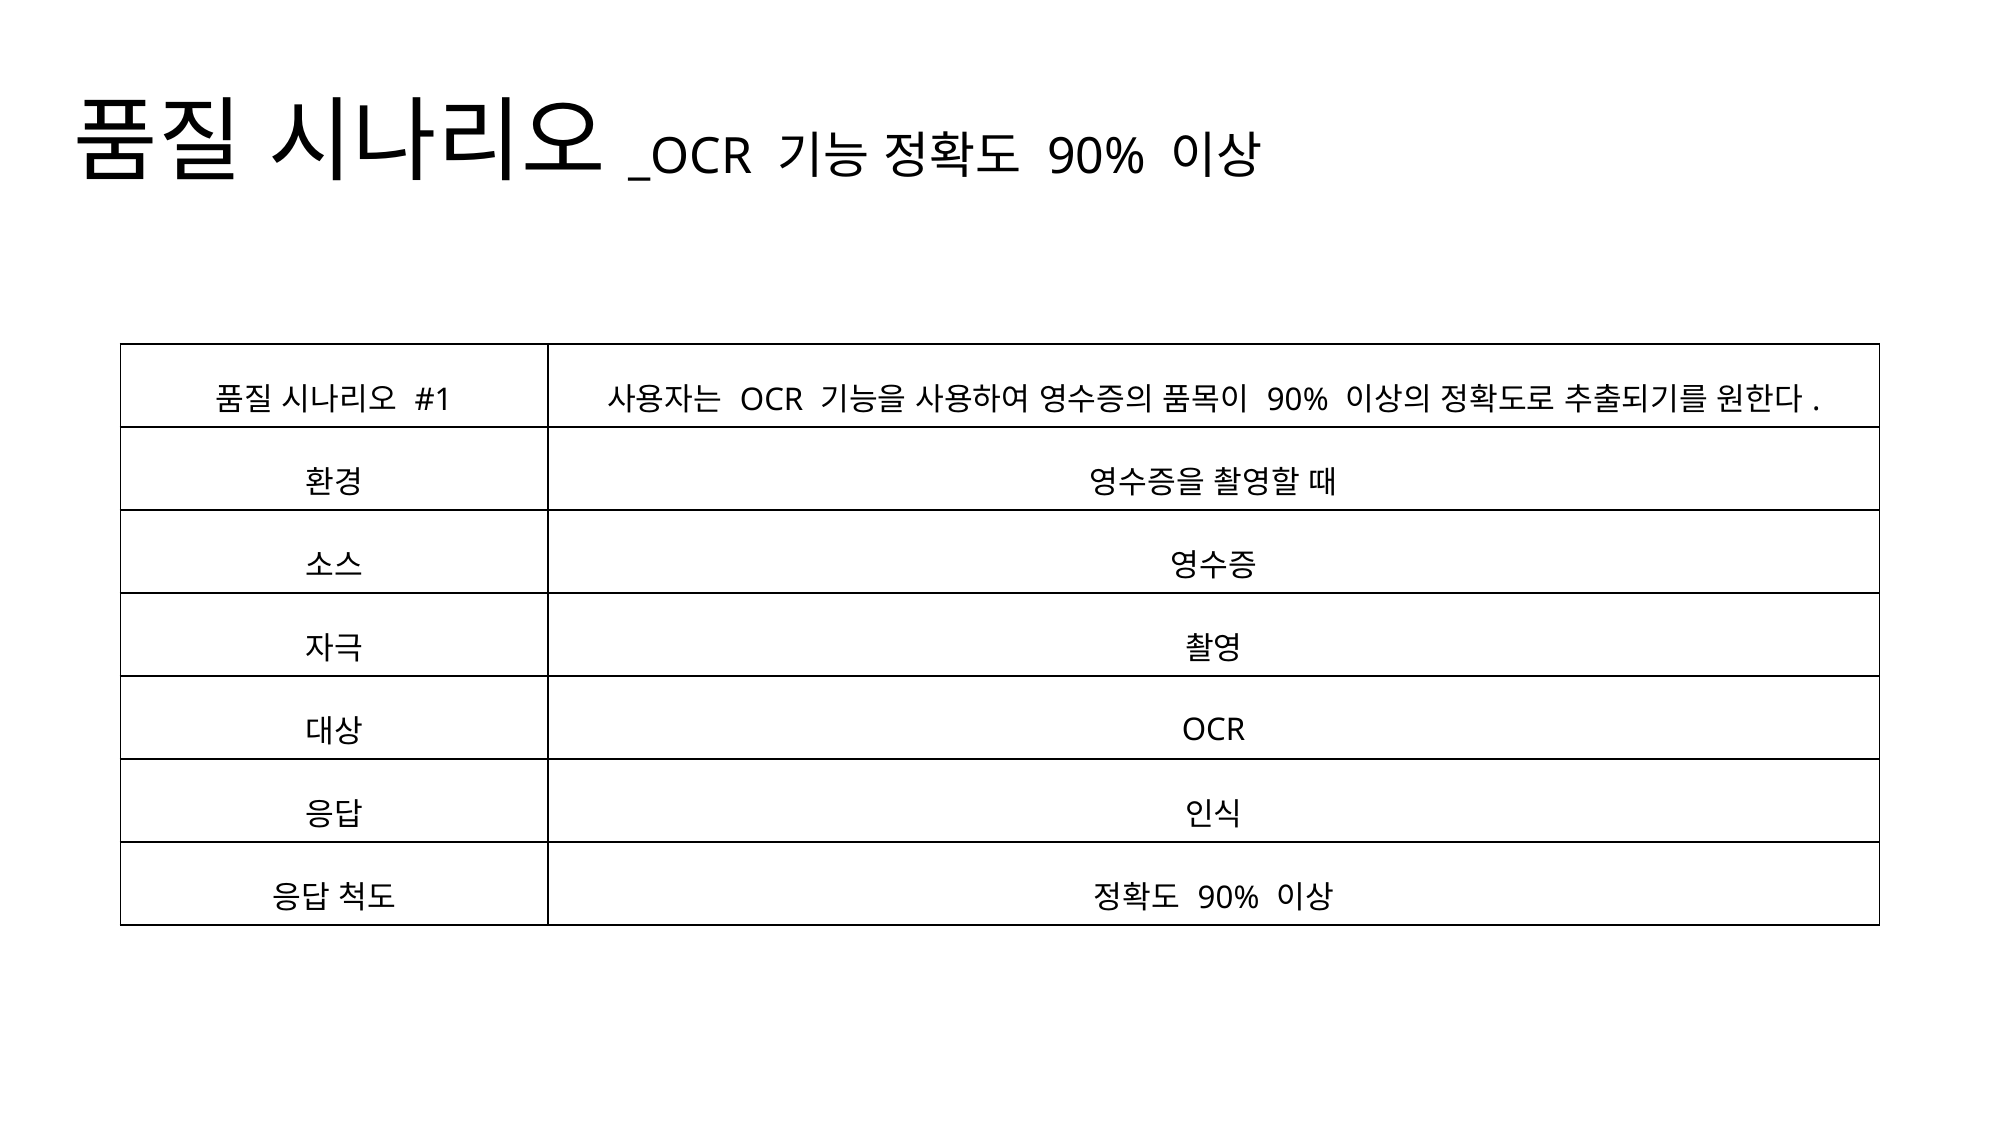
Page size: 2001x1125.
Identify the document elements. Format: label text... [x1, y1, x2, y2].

table_cell 자극 [121, 594, 547, 675]
table_cell 영수증 [549, 511, 1879, 592]
table_cell OCR [549, 677, 1879, 758]
table_cell 정확도 90% 이상 [549, 843, 1879, 924]
table_cell 대상 [121, 677, 547, 758]
table_cell 촬영 [549, 594, 1879, 675]
text_box 품질 시나리오_OCR 기능 정확도 90% 이상 [58, 20, 1784, 268]
table_cell 소스 [121, 511, 547, 592]
table_cell 영수증을 촬영할 때 [549, 428, 1879, 509]
table_cell 환경 [121, 428, 547, 509]
table_cell 응답 척도 [121, 843, 547, 924]
table_cell 응답 [121, 760, 547, 841]
table_header 사용자는 OCR 기능을 사용하여 영수증의 품목이 90% 이상의 정확도로 추출되기를 원한다. [549, 345, 1879, 426]
table_header 품질 시나리오 #1 [121, 345, 547, 426]
table_cell 인식 [549, 760, 1879, 841]
